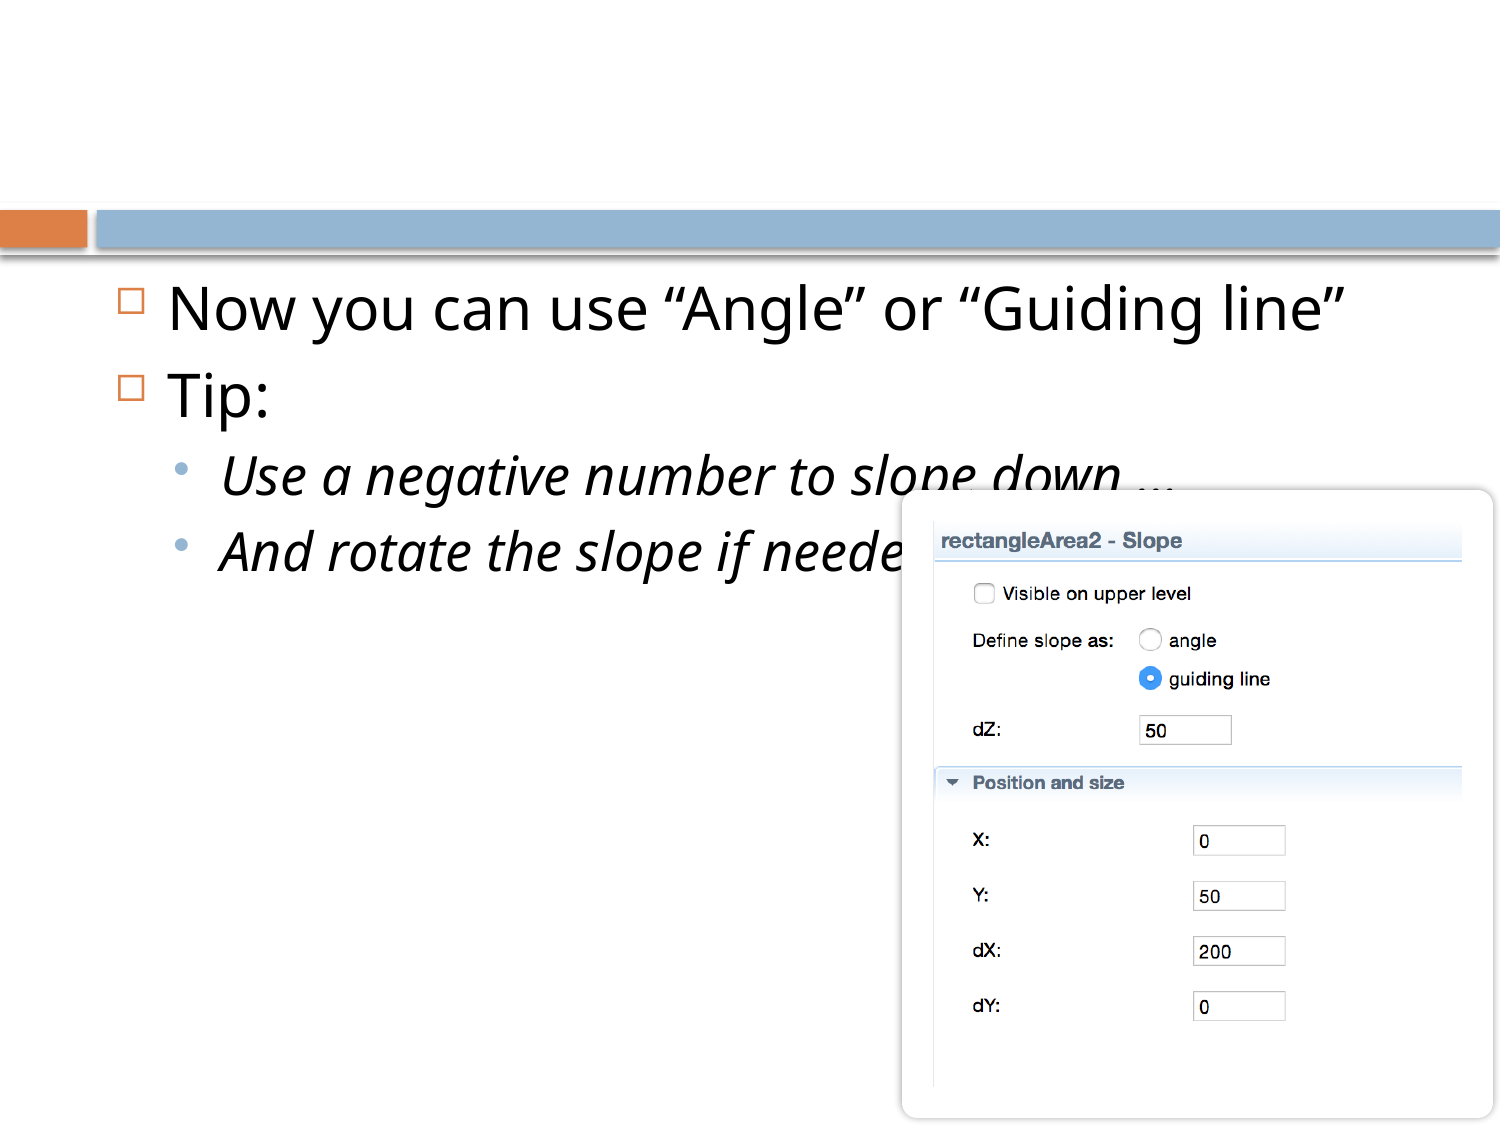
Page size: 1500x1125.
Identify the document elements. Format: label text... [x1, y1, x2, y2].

list Now you can use “Angle” or “Guiding line” Tip: Use a negative number to slope down … And rotate the slope if needed. [100, 262, 1438, 1000]
picture [932, 520, 1462, 1088]
